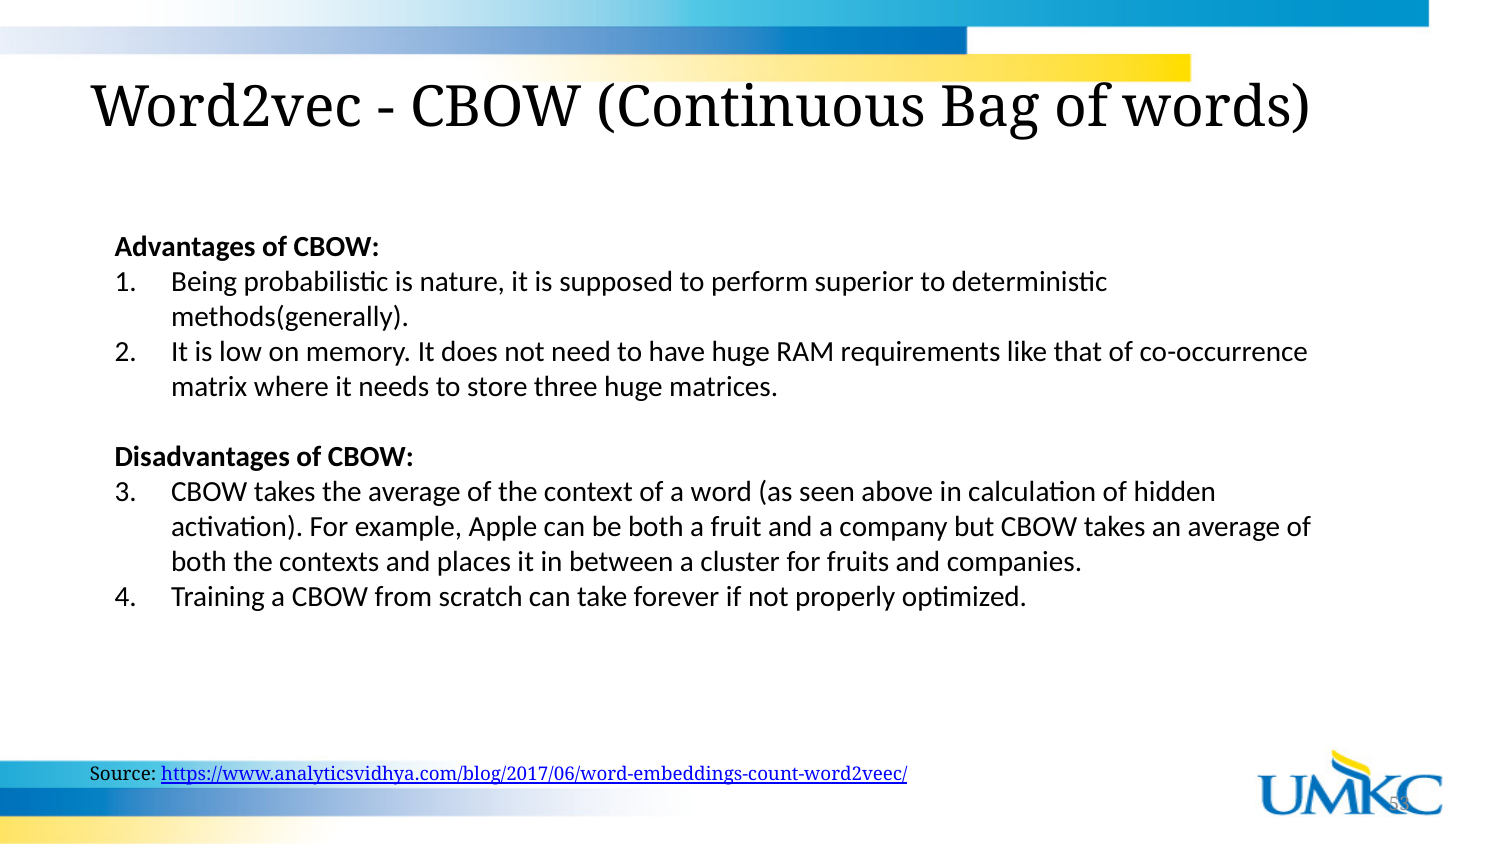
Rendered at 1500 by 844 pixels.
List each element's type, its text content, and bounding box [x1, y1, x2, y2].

title Word2vec - CBOW (Continuous Bag of words) [75, 33, 1425, 175]
picture [0, 0, 1500, 844]
text_box Advantages of CBOW: Being probabilistic is nature, it is supposed to perform superior to deterministic methods(generally). It is low on memory. It does not need to have huge RAM requirements like that of co-occurrence matrix where it needs to store three huge matrices. Disadvantages of CBOW: CBOW takes the average of the context of a word (as seen above in calculation of hidden activation). For example, Apple can be both a fruit and a company but CBOW takes an average of both the contexts and places it in between a cluster for fruits and companies. Training a CBOW from scratch can take forever if not properly optimized. [99, 219, 1363, 620]
text_box Source: https://www.analyticsvidhya.com/blog/2017/06/word-embeddings-count-word2veec/ [74, 754, 963, 795]
slide_number 53 [1074, 782, 1425, 827]
